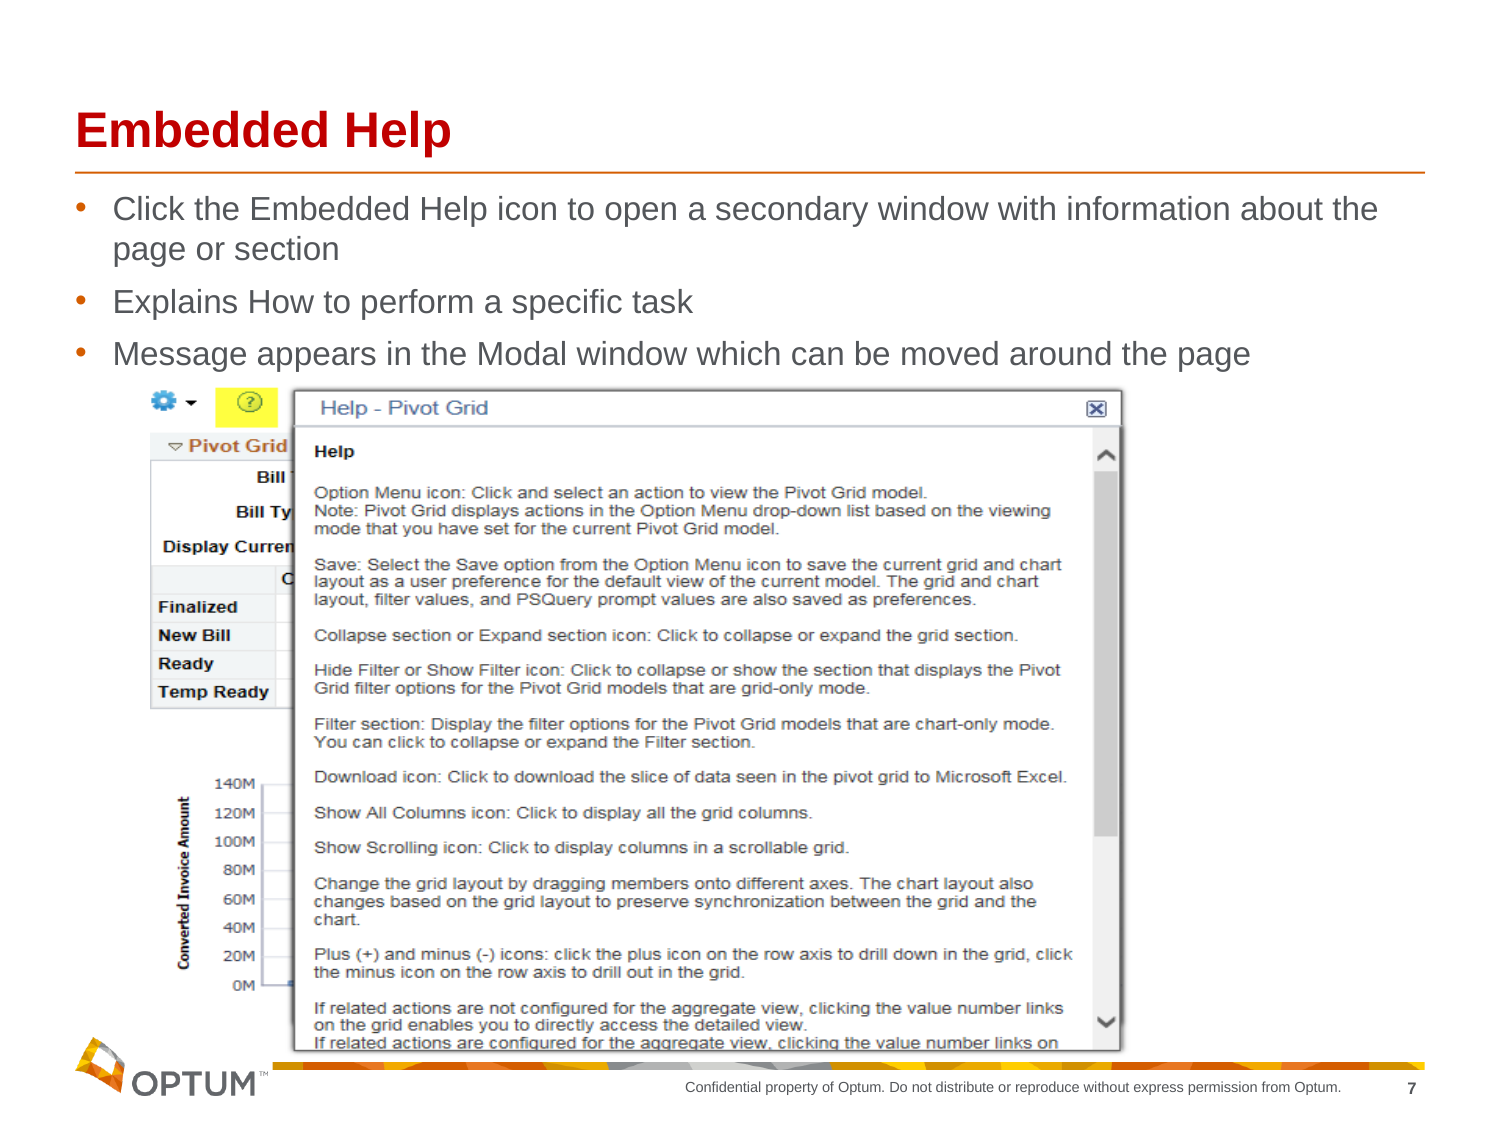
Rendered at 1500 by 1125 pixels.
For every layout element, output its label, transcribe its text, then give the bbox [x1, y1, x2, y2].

list Click the Embedded Help icon to open a secondary window with information about the page or section Explains How to perform a specific task Message appears in the Modal window which can be moved around the page [75, 187, 1425, 1028]
picture [75, 383, 1133, 1096]
picture [273, 1062, 1425, 1070]
title Embedded Help [75, 31, 1425, 158]
